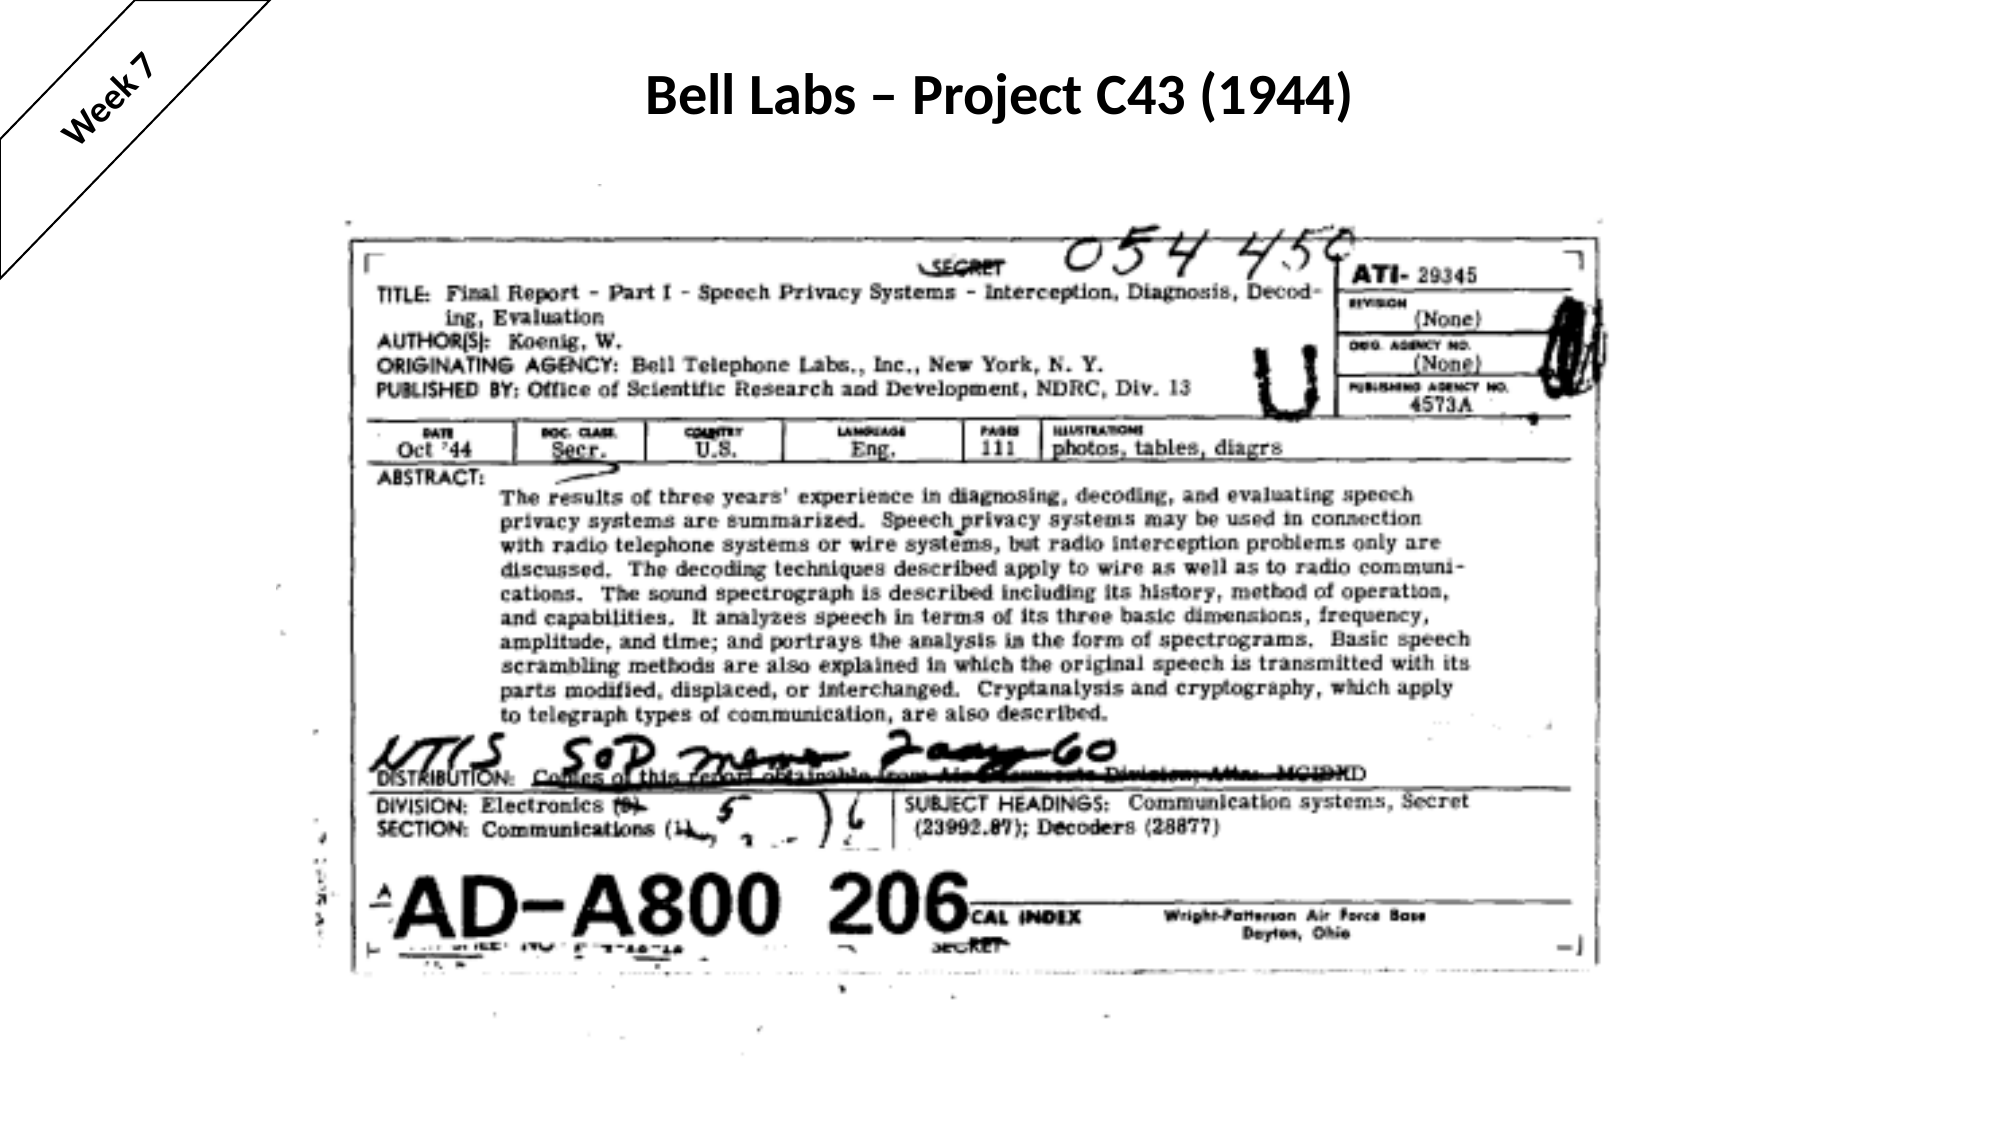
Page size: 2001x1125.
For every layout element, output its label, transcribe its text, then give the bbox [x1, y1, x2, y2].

text_box [0, 0, 272, 281]
text_box Week 7 [35, 25, 181, 171]
picture [276, 183, 1663, 1075]
title Bell Labs – Project C43 (1944) [102, 2, 1898, 190]
